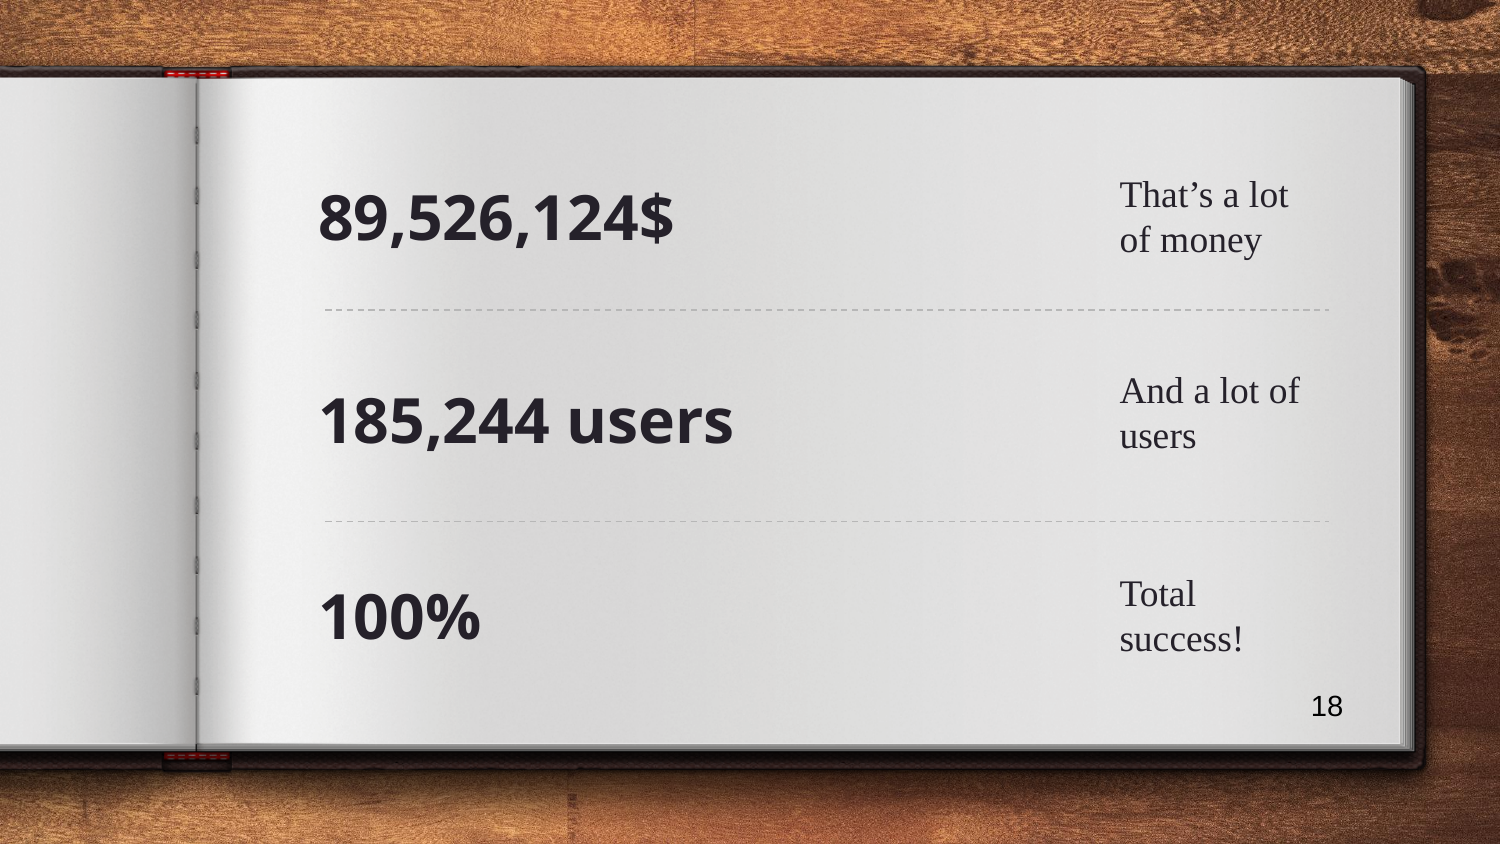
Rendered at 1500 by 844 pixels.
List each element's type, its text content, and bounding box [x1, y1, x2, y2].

title 185,244 users [303, 348, 1287, 489]
title 100% [303, 544, 1287, 685]
subtitle And a lot of users [1104, 373, 1324, 449]
subtitle That’s a lot of money [1104, 176, 1324, 253]
picture [0, 0, 1500, 844]
slide_number 18 [1295, 672, 1386, 737]
title 89,526,124$ [303, 145, 1287, 285]
subtitle Total success! [1104, 576, 1324, 653]
